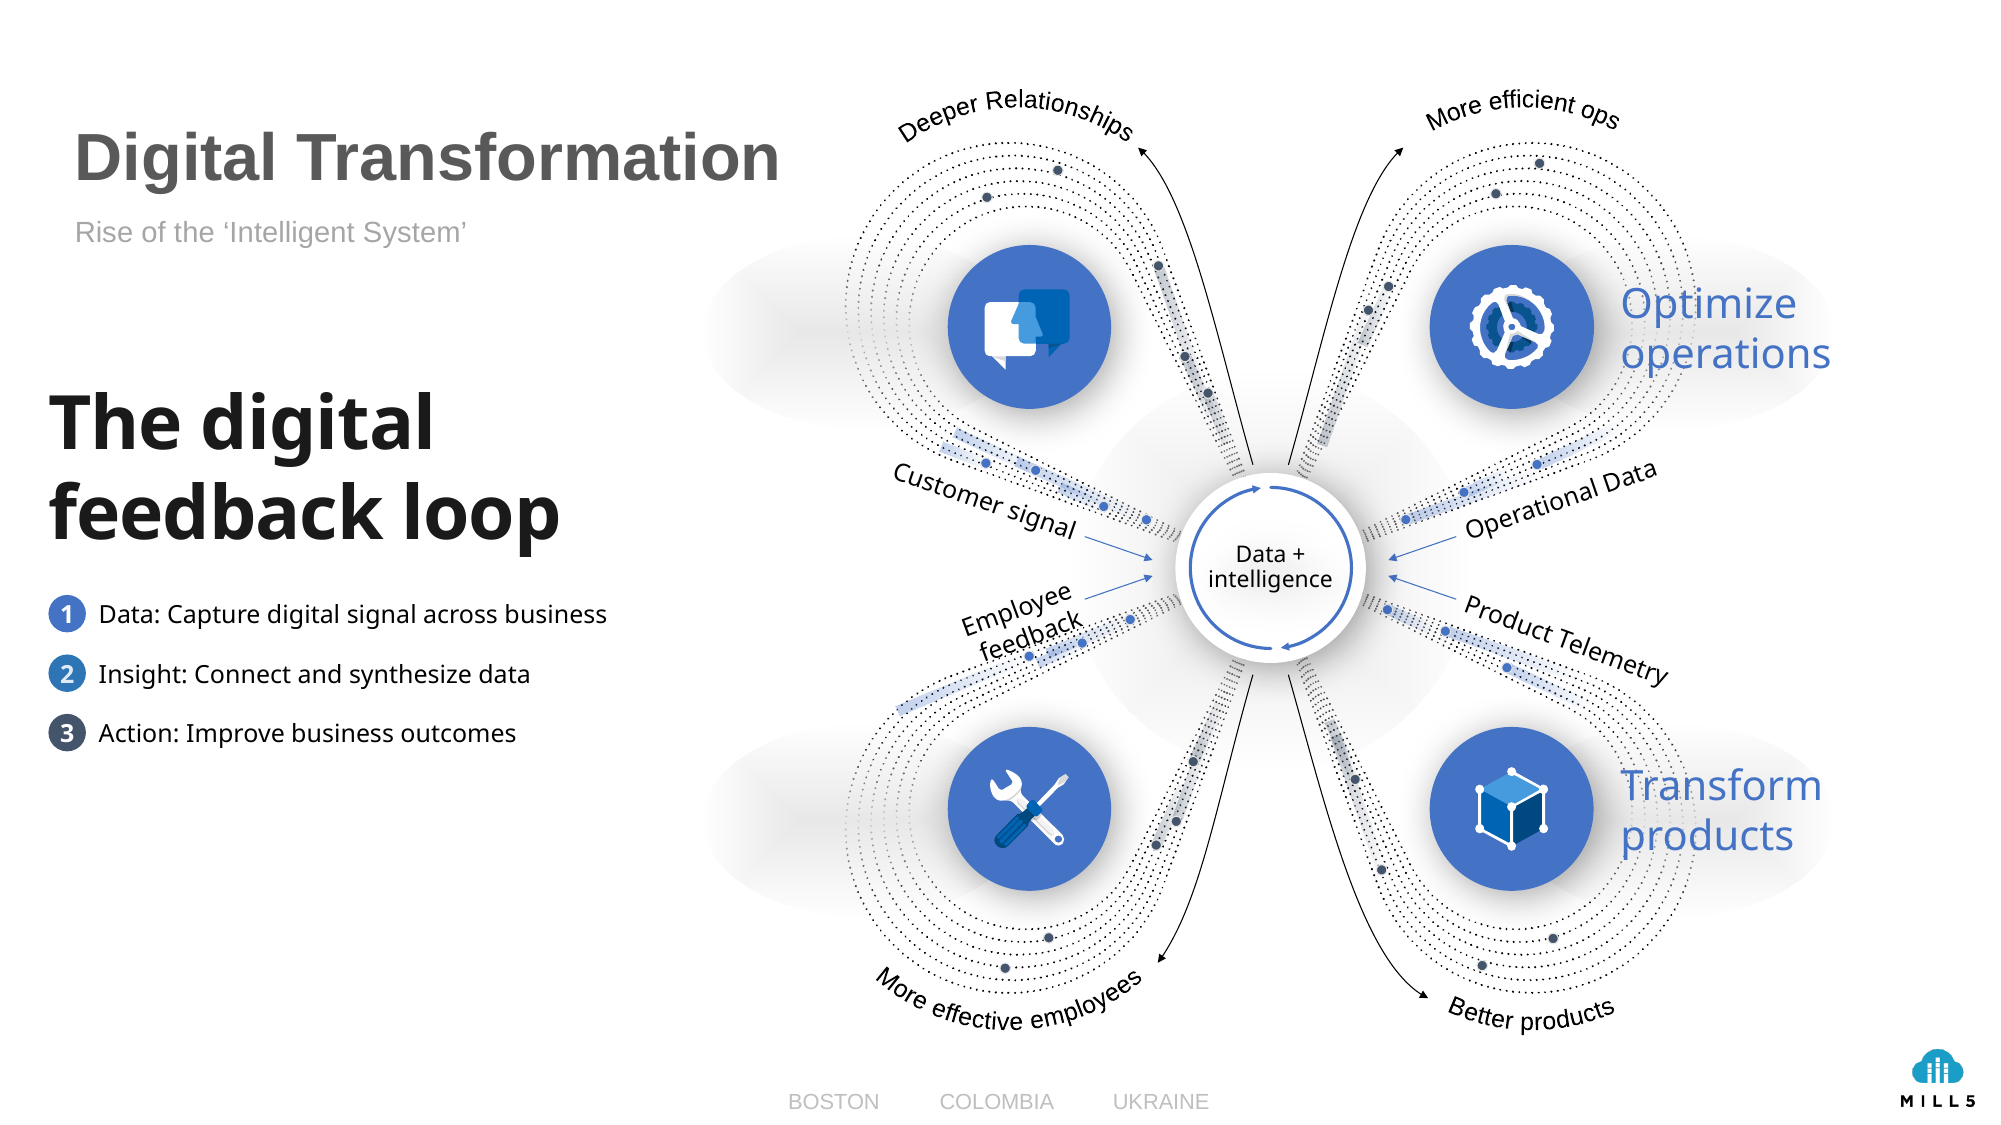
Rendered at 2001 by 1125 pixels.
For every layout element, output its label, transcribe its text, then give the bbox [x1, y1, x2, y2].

title Digital Transformation [59, 112, 702, 206]
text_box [48, 654, 670, 692]
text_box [48, 713, 670, 752]
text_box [702, 100, 1926, 1024]
picture [1876, 1017, 1999, 1125]
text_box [48, 594, 670, 633]
text_box The digital feedback loop [48, 374, 611, 555]
list Rise of the ‘Intelligent System’ [59, 209, 702, 273]
